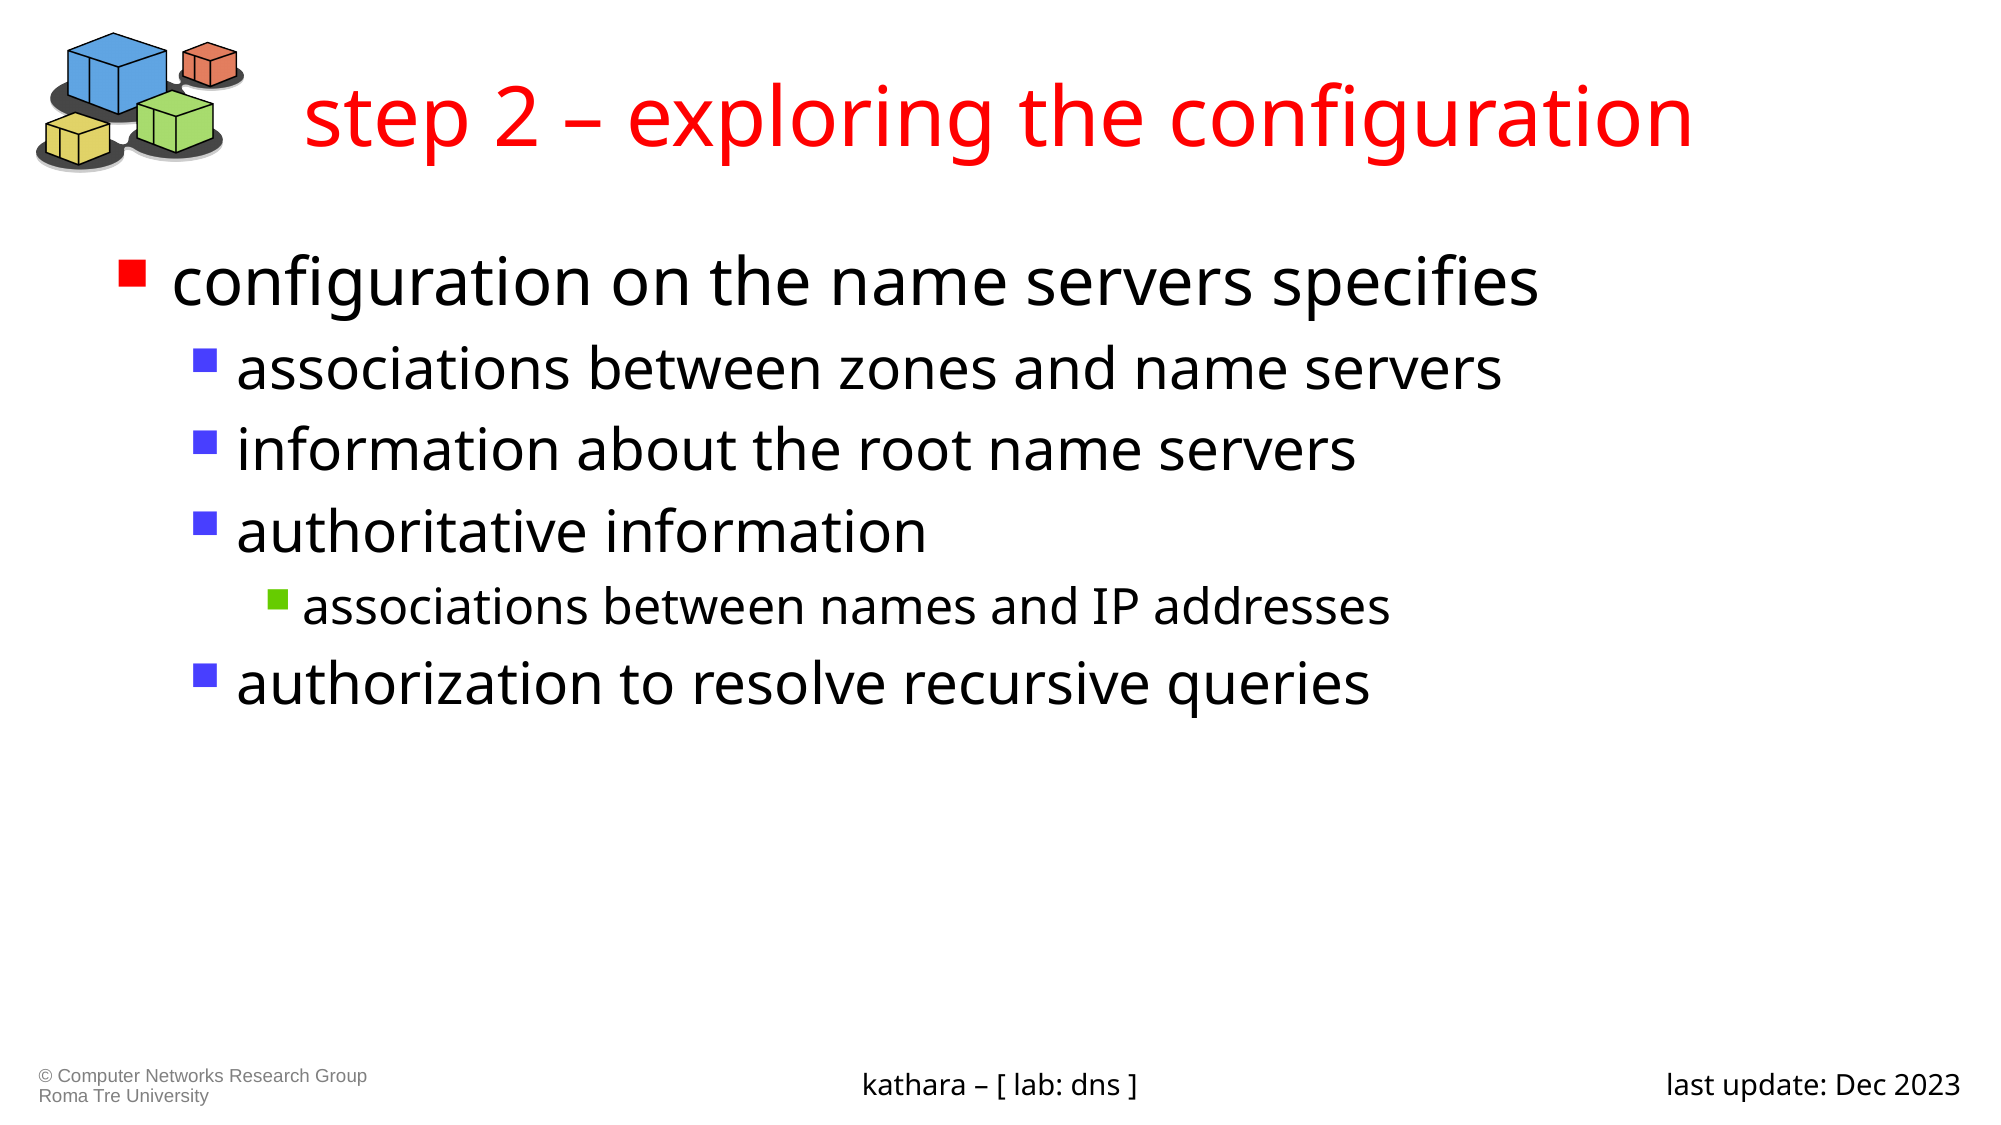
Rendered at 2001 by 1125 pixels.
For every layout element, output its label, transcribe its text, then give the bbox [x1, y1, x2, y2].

footer kathara – [ lab: dns ] [511, 1058, 1489, 1114]
list configuration on the name servers specifies associations between zones and name servers information about the root name servers authoritative information associations between names and IP addresses authorization to resolve recursive queries [99, 231, 1900, 1005]
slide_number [1519, 1058, 1977, 1114]
title step 2 – exploring the configuration [99, 19, 1900, 207]
picture [36, 32, 99, 173]
